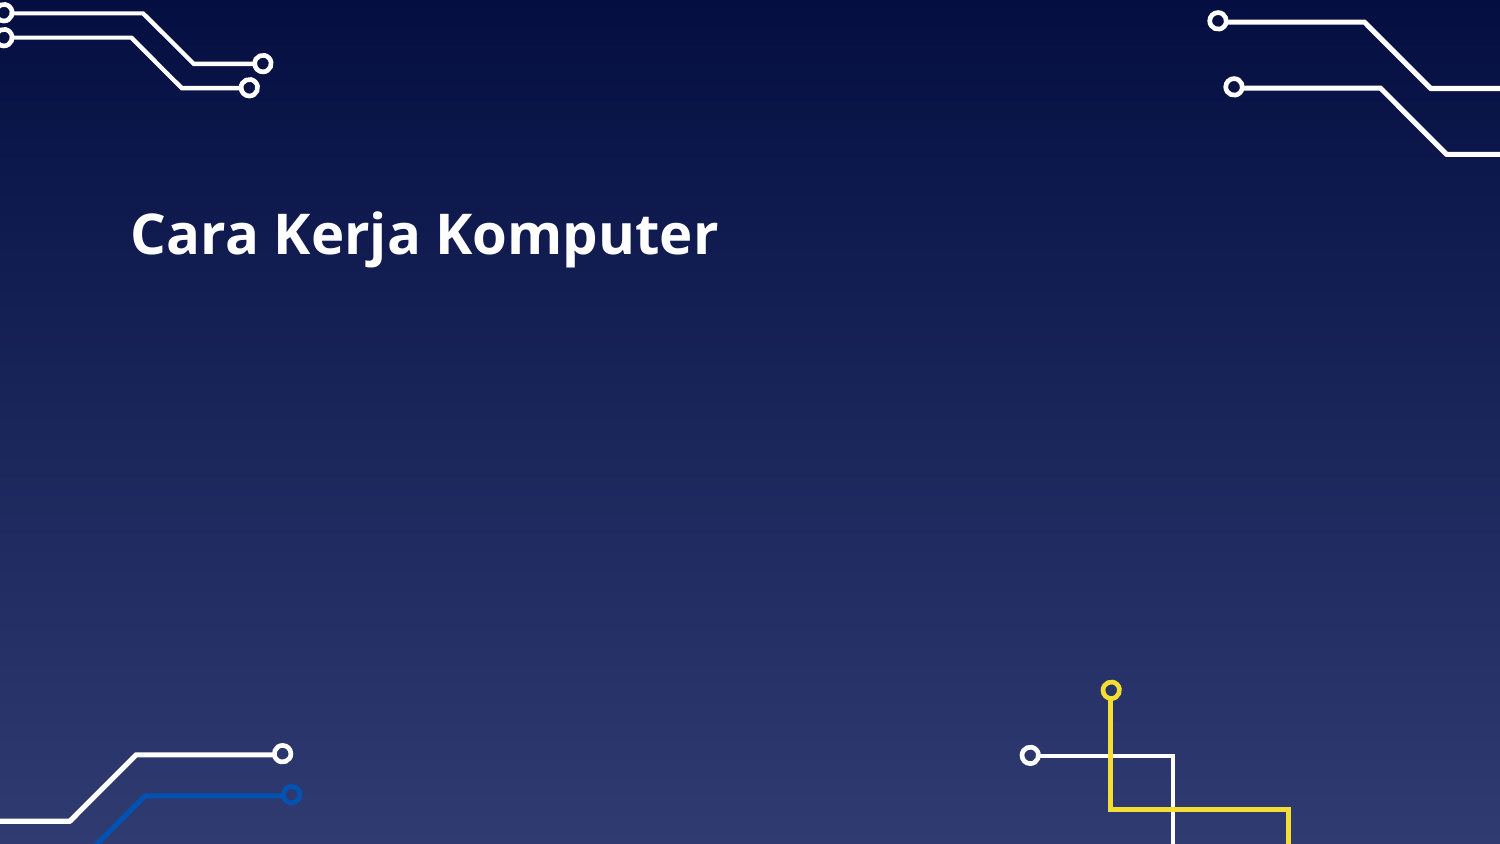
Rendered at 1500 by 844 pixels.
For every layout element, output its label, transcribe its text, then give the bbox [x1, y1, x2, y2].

title Cara Kerja Komputer [115, 160, 814, 303]
